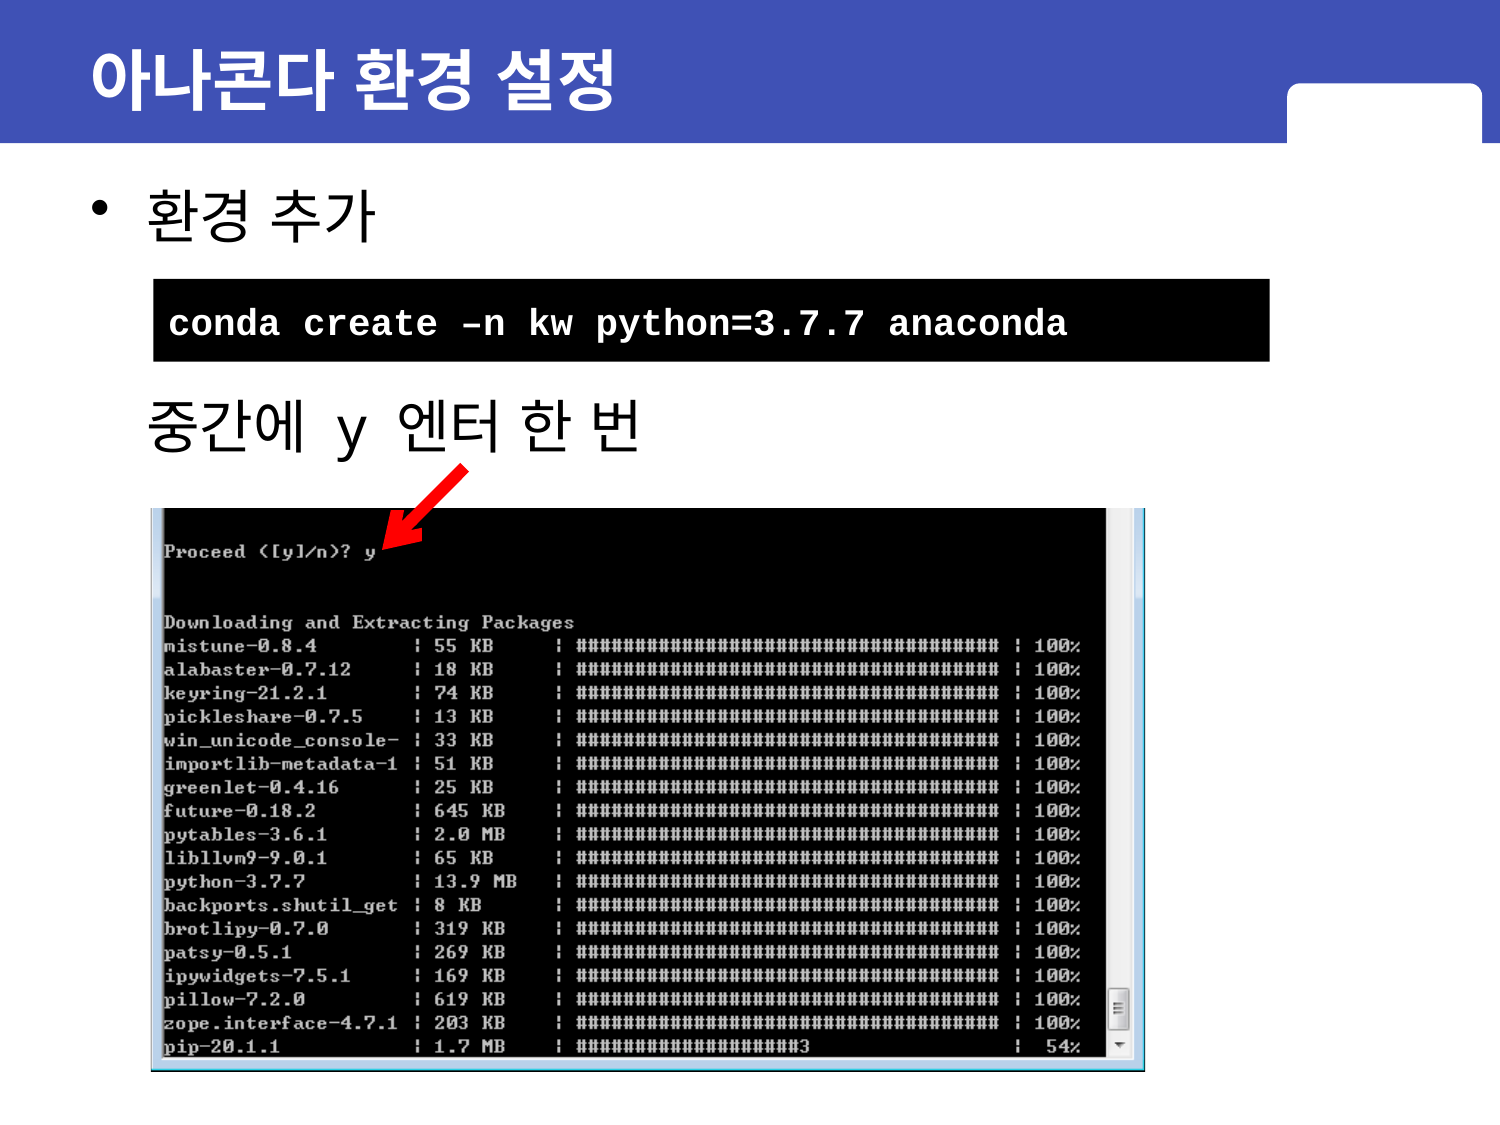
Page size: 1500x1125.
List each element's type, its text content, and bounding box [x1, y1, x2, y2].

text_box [381, 466, 465, 551]
list 환경 추가 중간에 y 엔터 한 번 [74, 172, 1483, 1095]
text_box conda create –n kw python=3.7.7 anaconda [151, 277, 1272, 364]
picture [150, 508, 1146, 1072]
title 아나콘다 환경 설정 [74, 16, 1426, 141]
